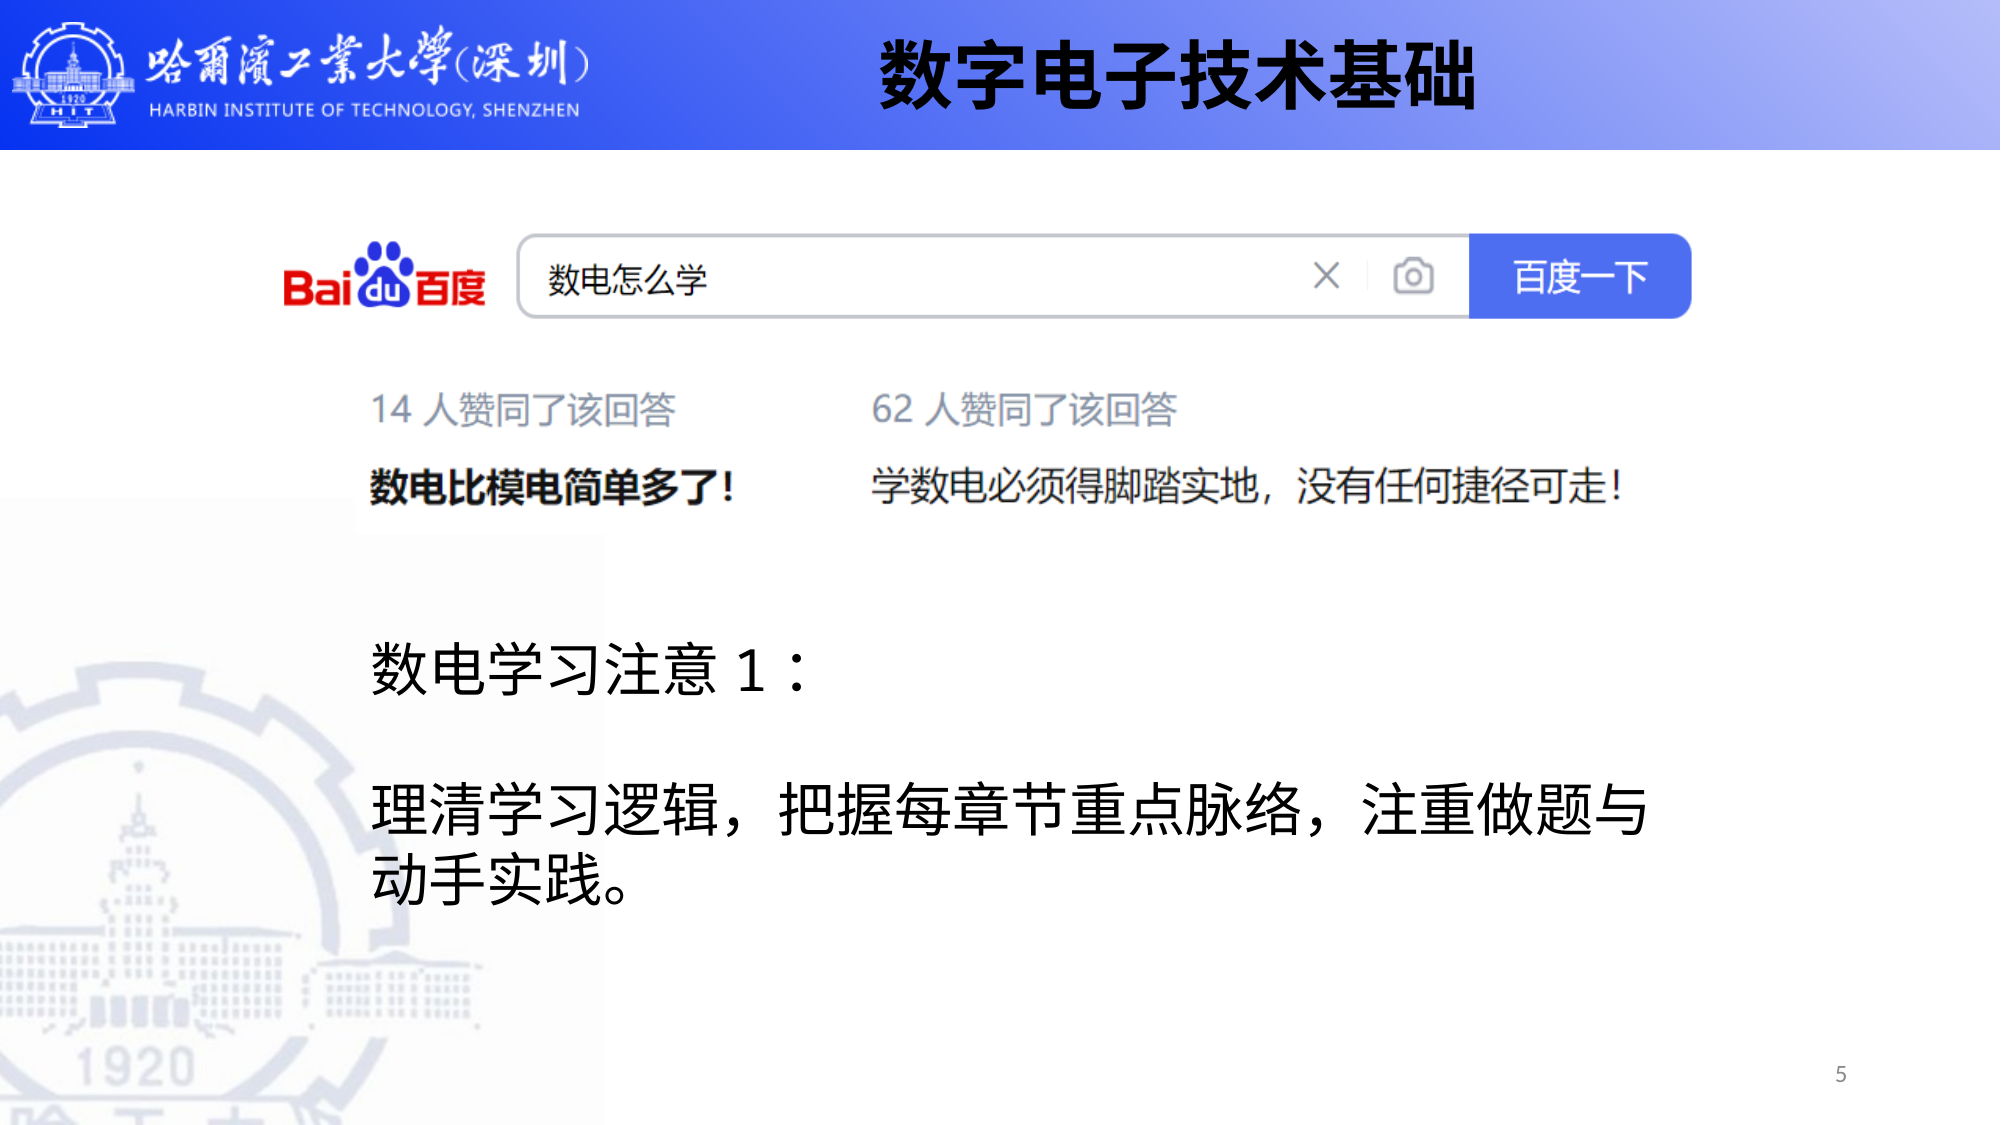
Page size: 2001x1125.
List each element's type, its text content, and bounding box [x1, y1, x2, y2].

picture [265, 213, 1723, 346]
picture [0, 366, 756, 1125]
text_box 数电学习注意1： 理清学习逻辑，把握每章节重点脉络，注重做题与动手实践。 [355, 625, 1692, 921]
text_box 数字电子技术基础 [635, 10, 1723, 148]
picture [12, 22, 588, 128]
slide_number 5 [1412, 1042, 1863, 1103]
picture [852, 375, 1652, 534]
